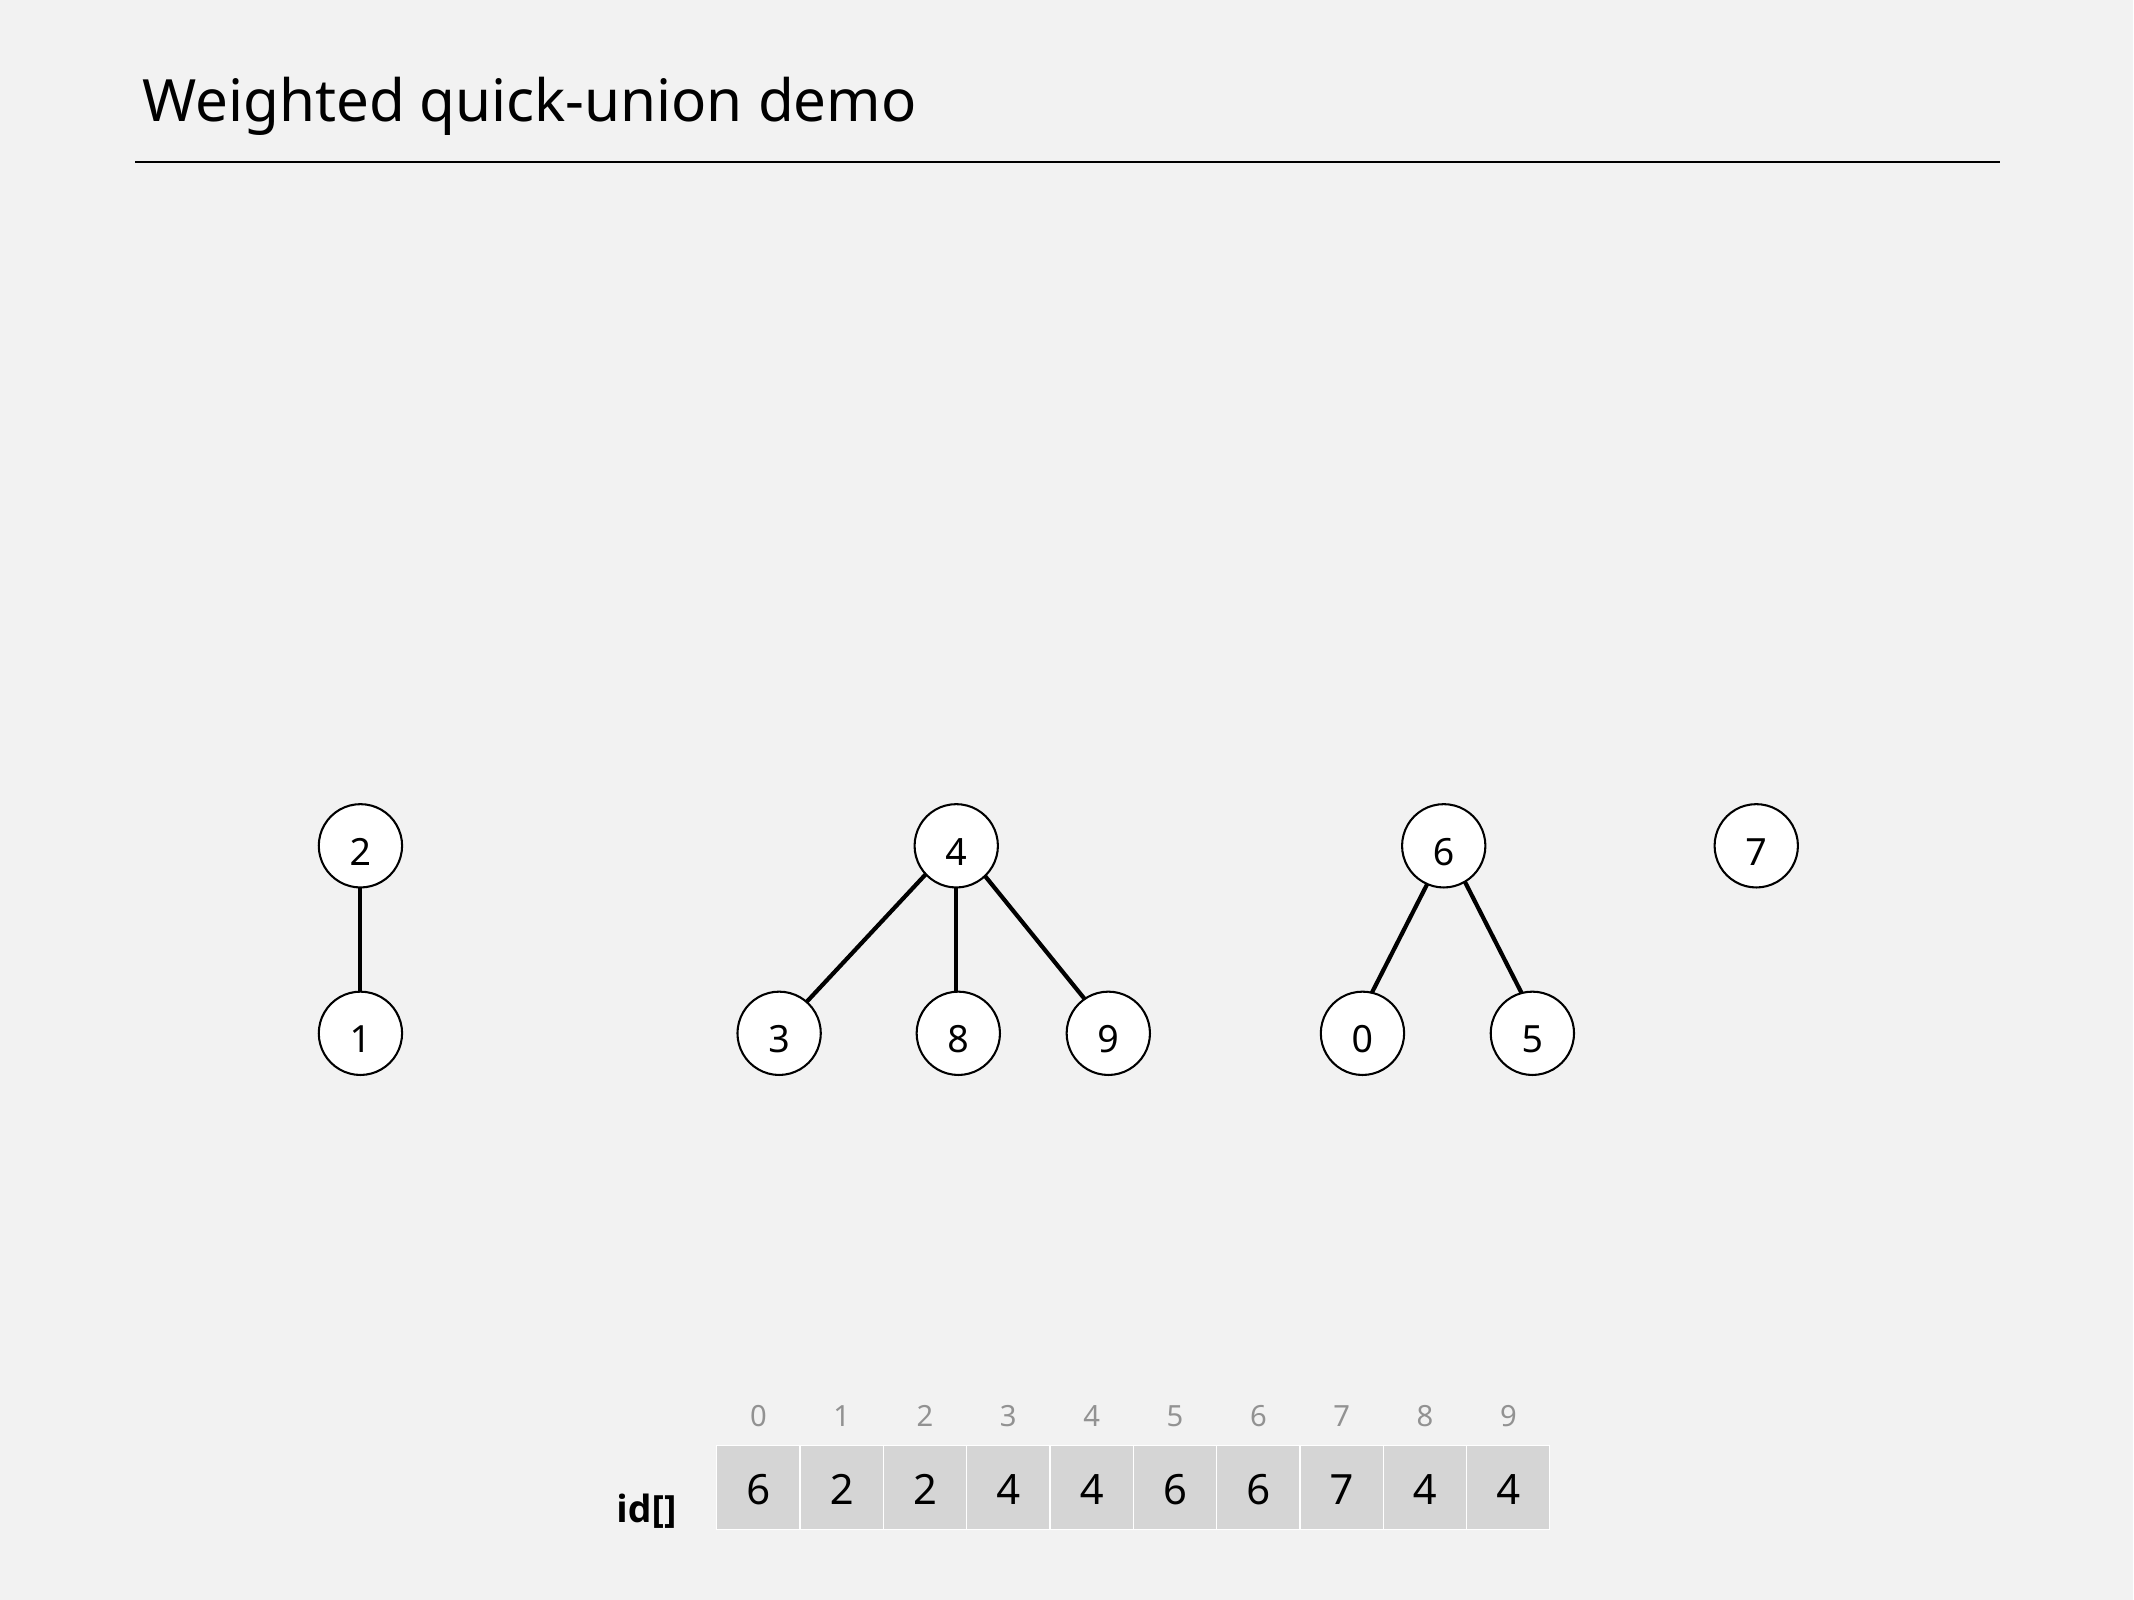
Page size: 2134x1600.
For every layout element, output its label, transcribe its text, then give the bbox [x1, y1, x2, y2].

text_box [599, 1383, 1551, 1530]
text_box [318, 803, 403, 1076]
title Weighted quick-union demo [132, 0, 2001, 134]
text_box 5 [1490, 991, 1575, 1075]
text_box 7 [1714, 804, 1798, 888]
text_box 6 [1402, 804, 1486, 888]
text_box 0 [1320, 991, 1405, 1075]
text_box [737, 803, 1151, 1076]
